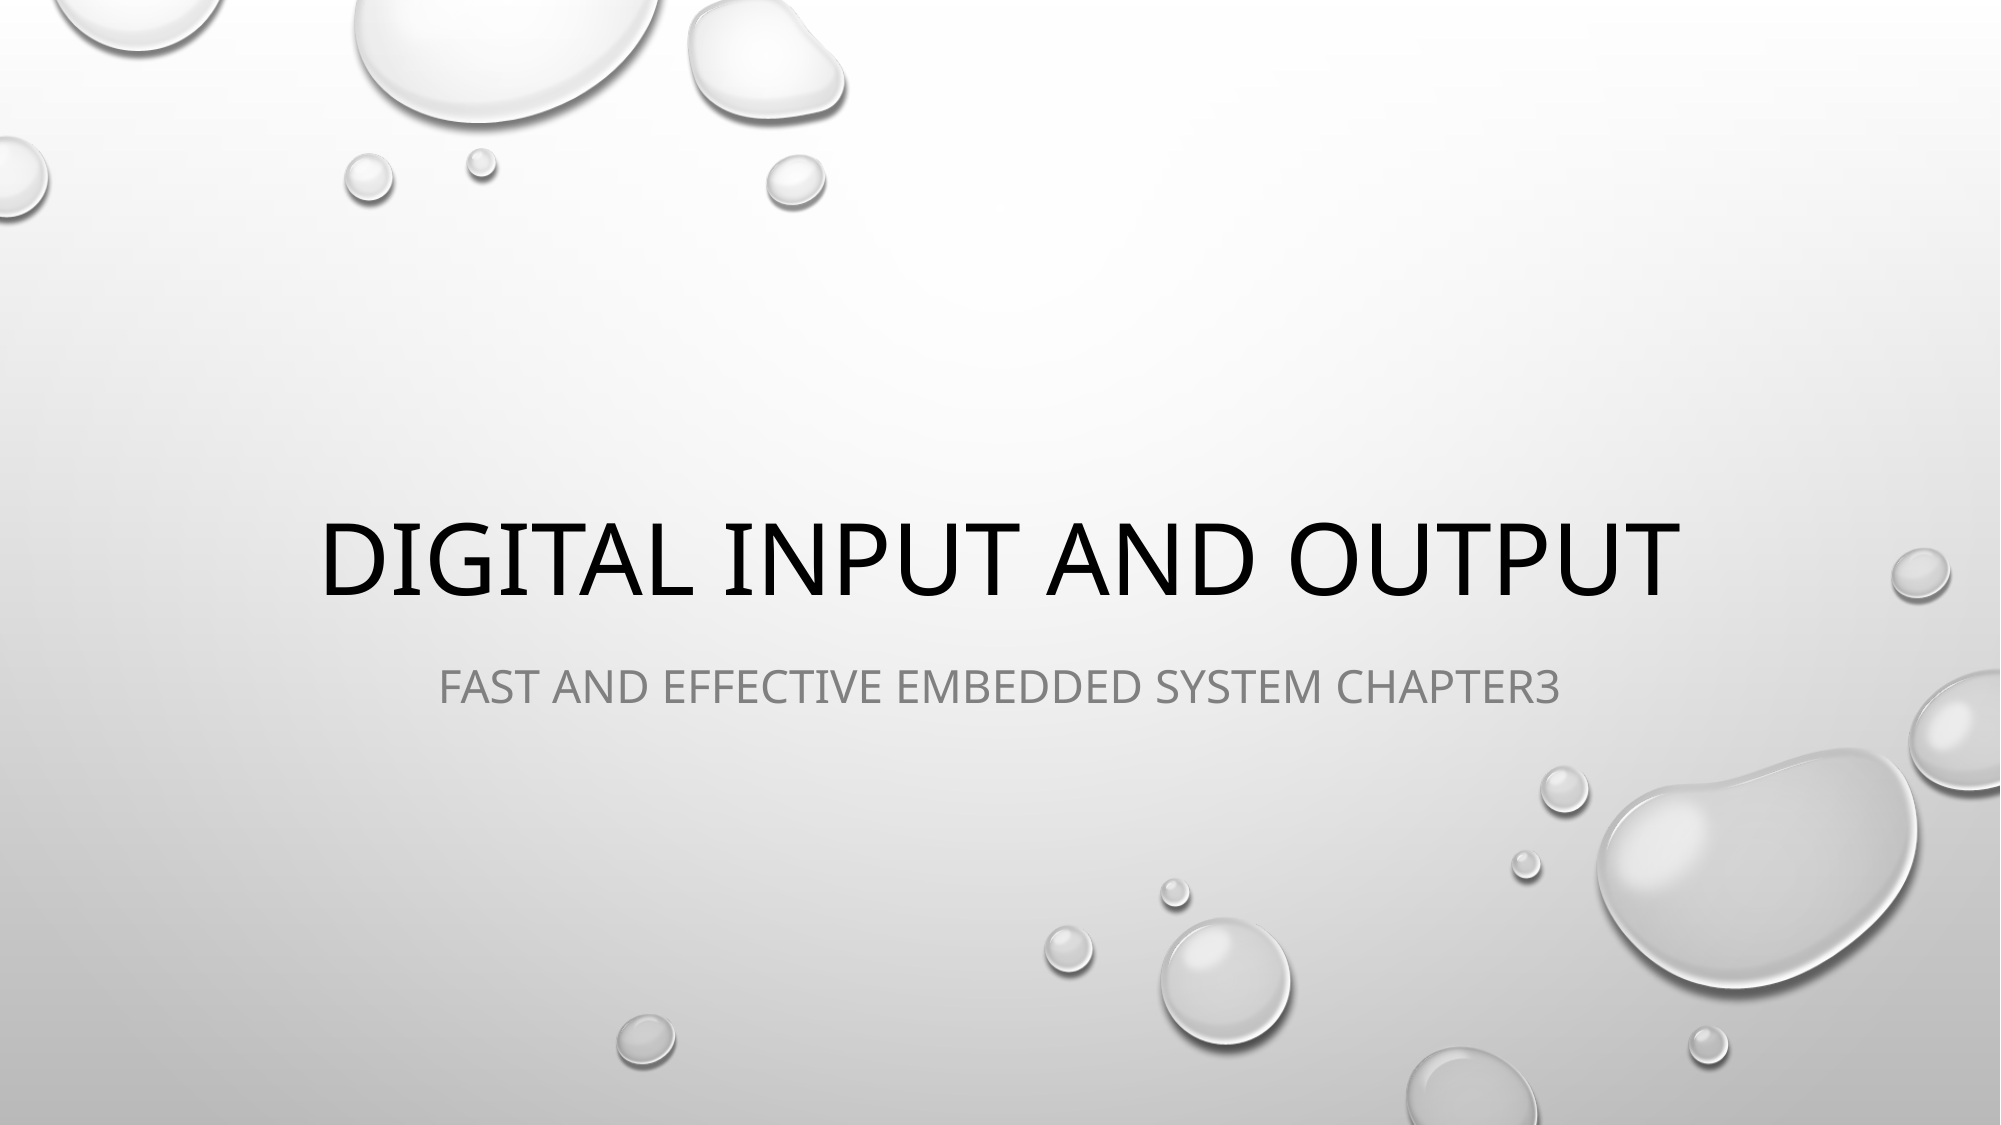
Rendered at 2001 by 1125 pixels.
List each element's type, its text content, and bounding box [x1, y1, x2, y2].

picture [0, 0, 2000, 1125]
subtitle Fast and effective embedded system chapter3 [287, 639, 1713, 865]
title Digital Input and output [287, 213, 1713, 625]
